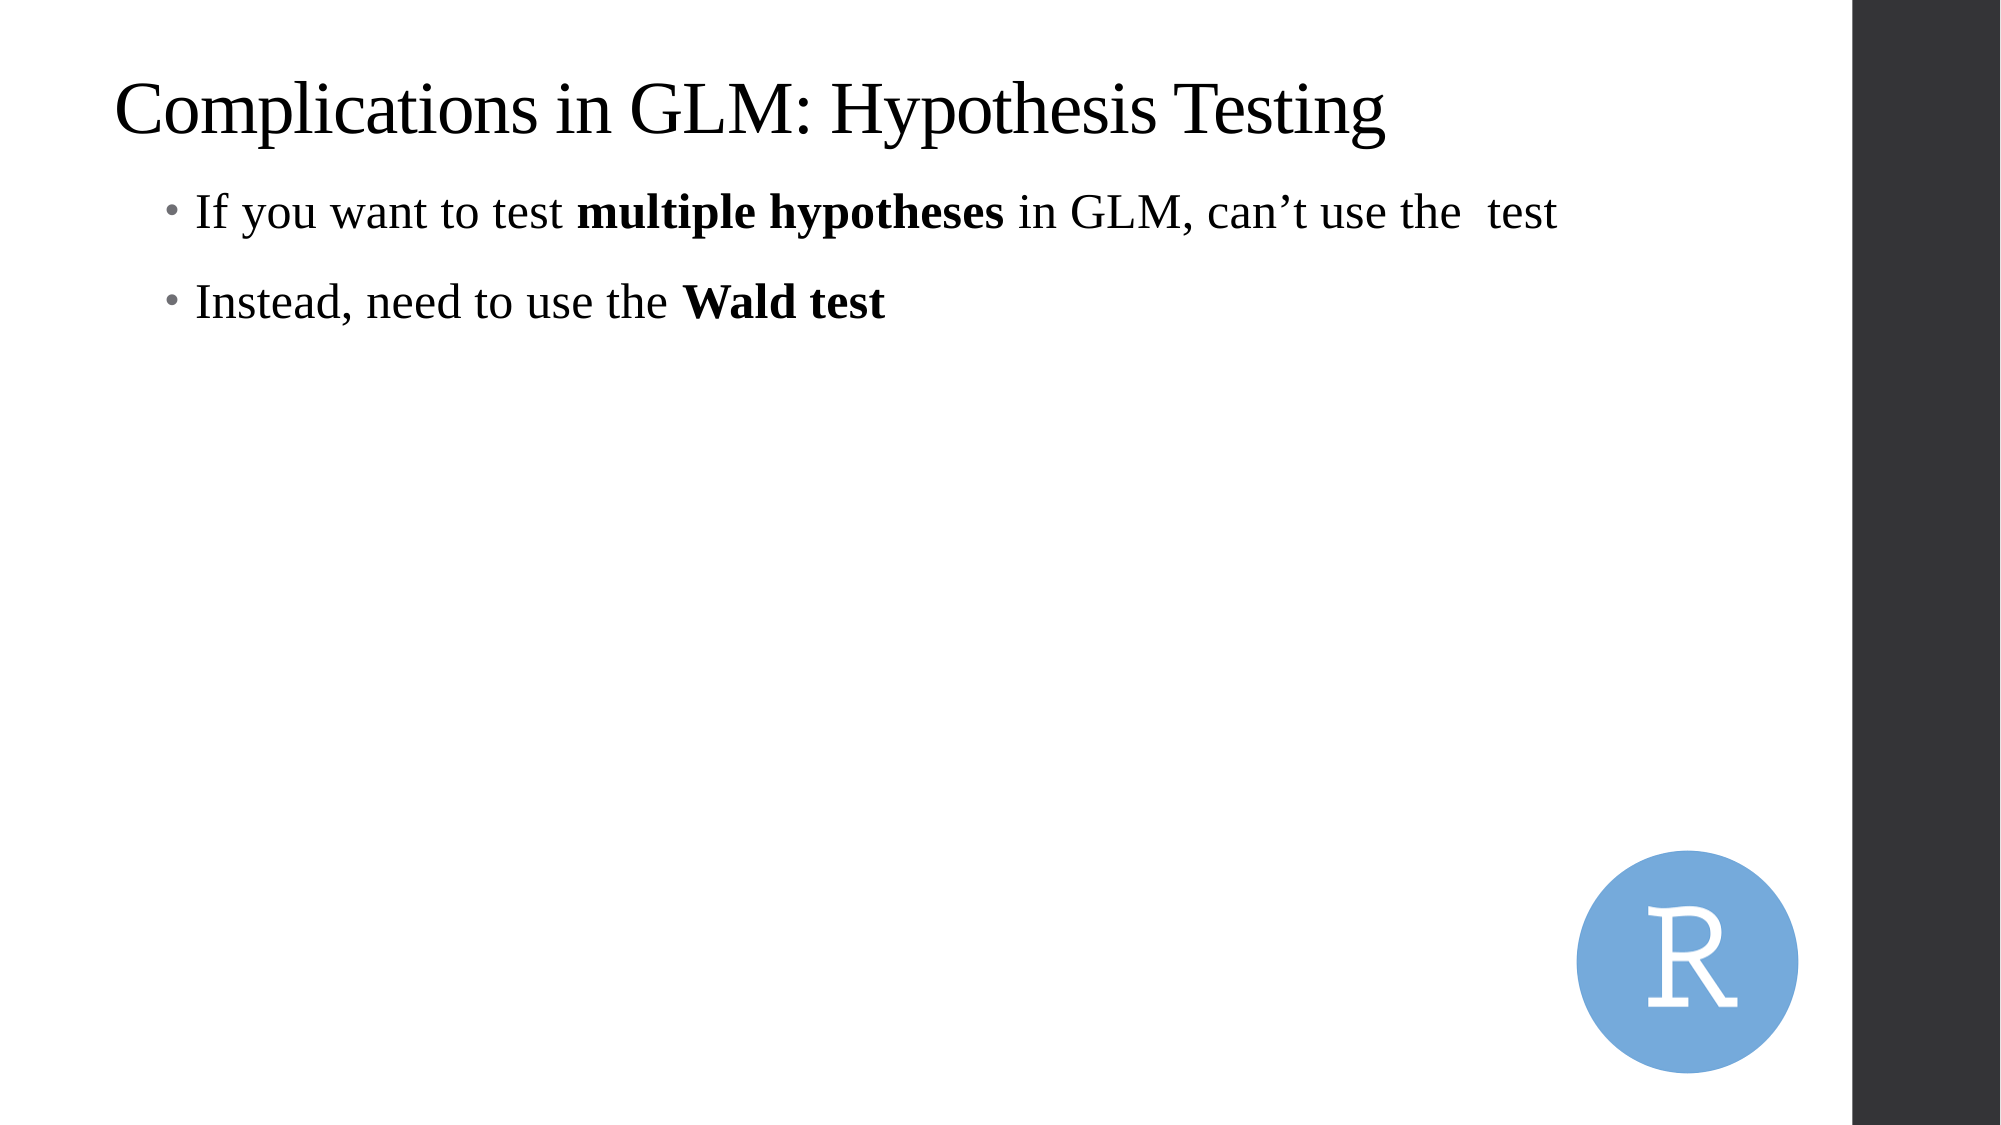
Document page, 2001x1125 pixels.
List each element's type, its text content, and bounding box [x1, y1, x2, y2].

title Complications in GLM: Hypothesis Testing [99, 55, 1813, 158]
picture [1574, 849, 1801, 1076]
